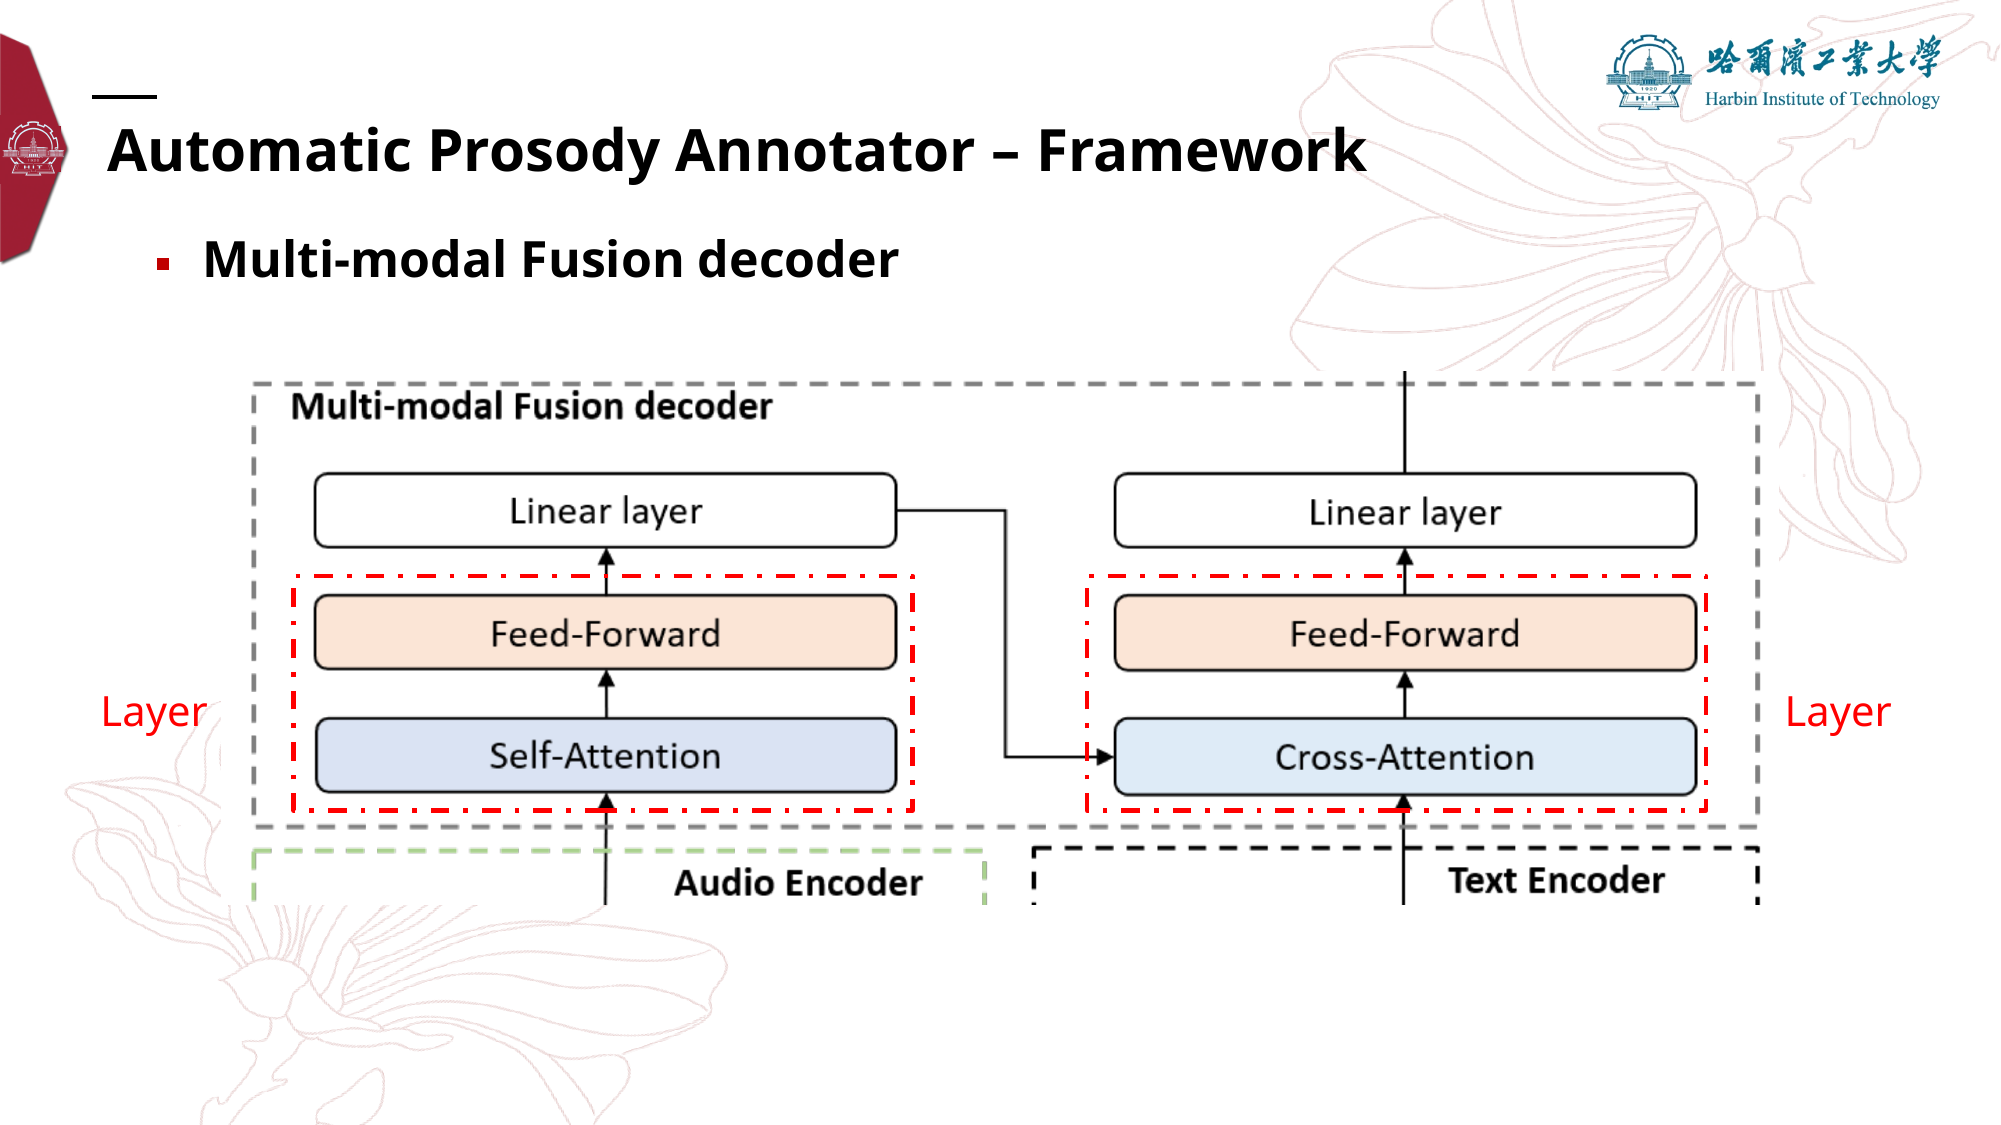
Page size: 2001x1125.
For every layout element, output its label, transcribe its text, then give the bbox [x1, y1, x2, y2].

picture [1599, 31, 1948, 116]
text_box Automatic Prosody Annotator – Framework [92, 106, 1519, 191]
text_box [156, 219, 1411, 297]
picture [0, 22, 74, 282]
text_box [221, 371, 1779, 905]
